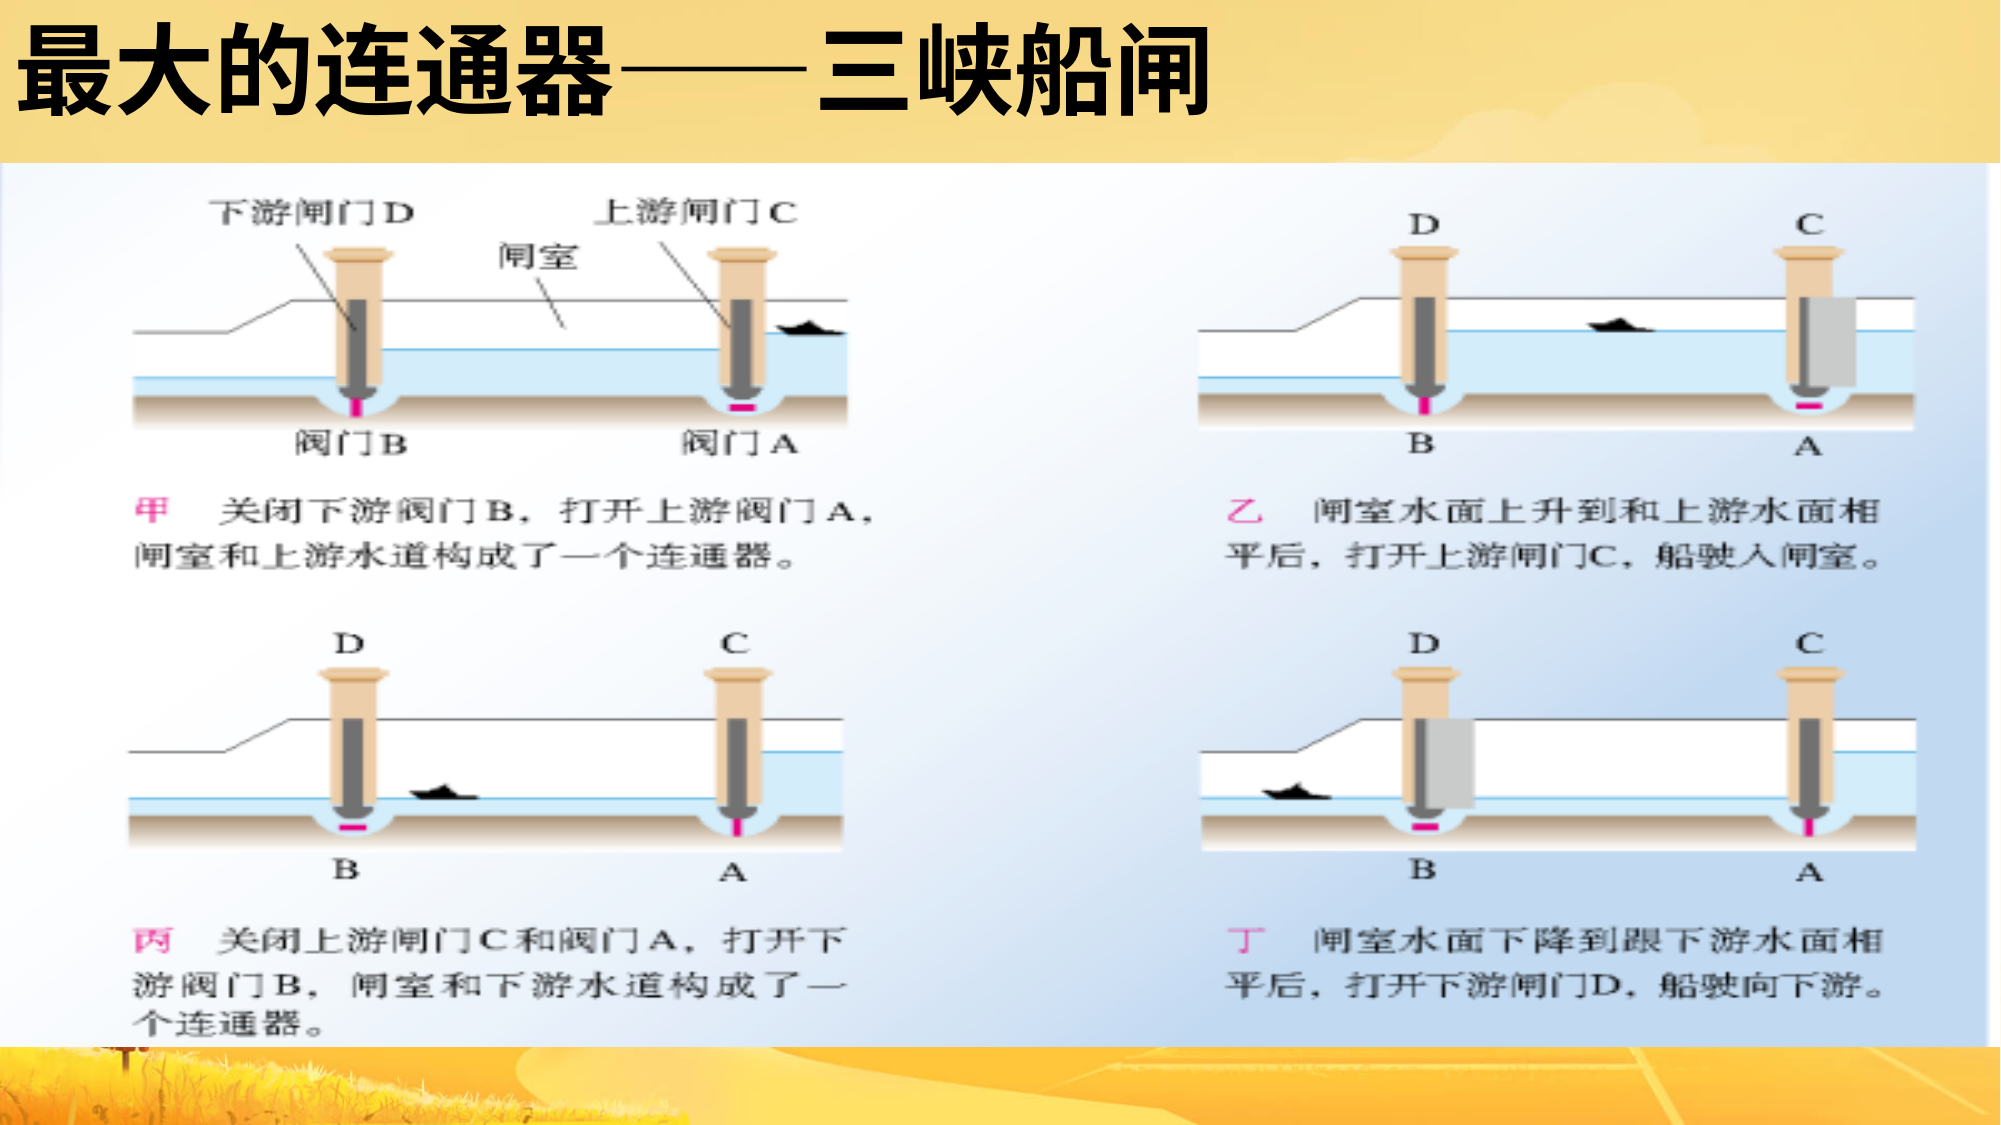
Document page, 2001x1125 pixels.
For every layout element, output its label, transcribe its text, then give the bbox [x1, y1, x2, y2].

picture [0, 0, 2001, 1125]
text_box 最大的连通器——三峡船闸 [0, 0, 1707, 163]
